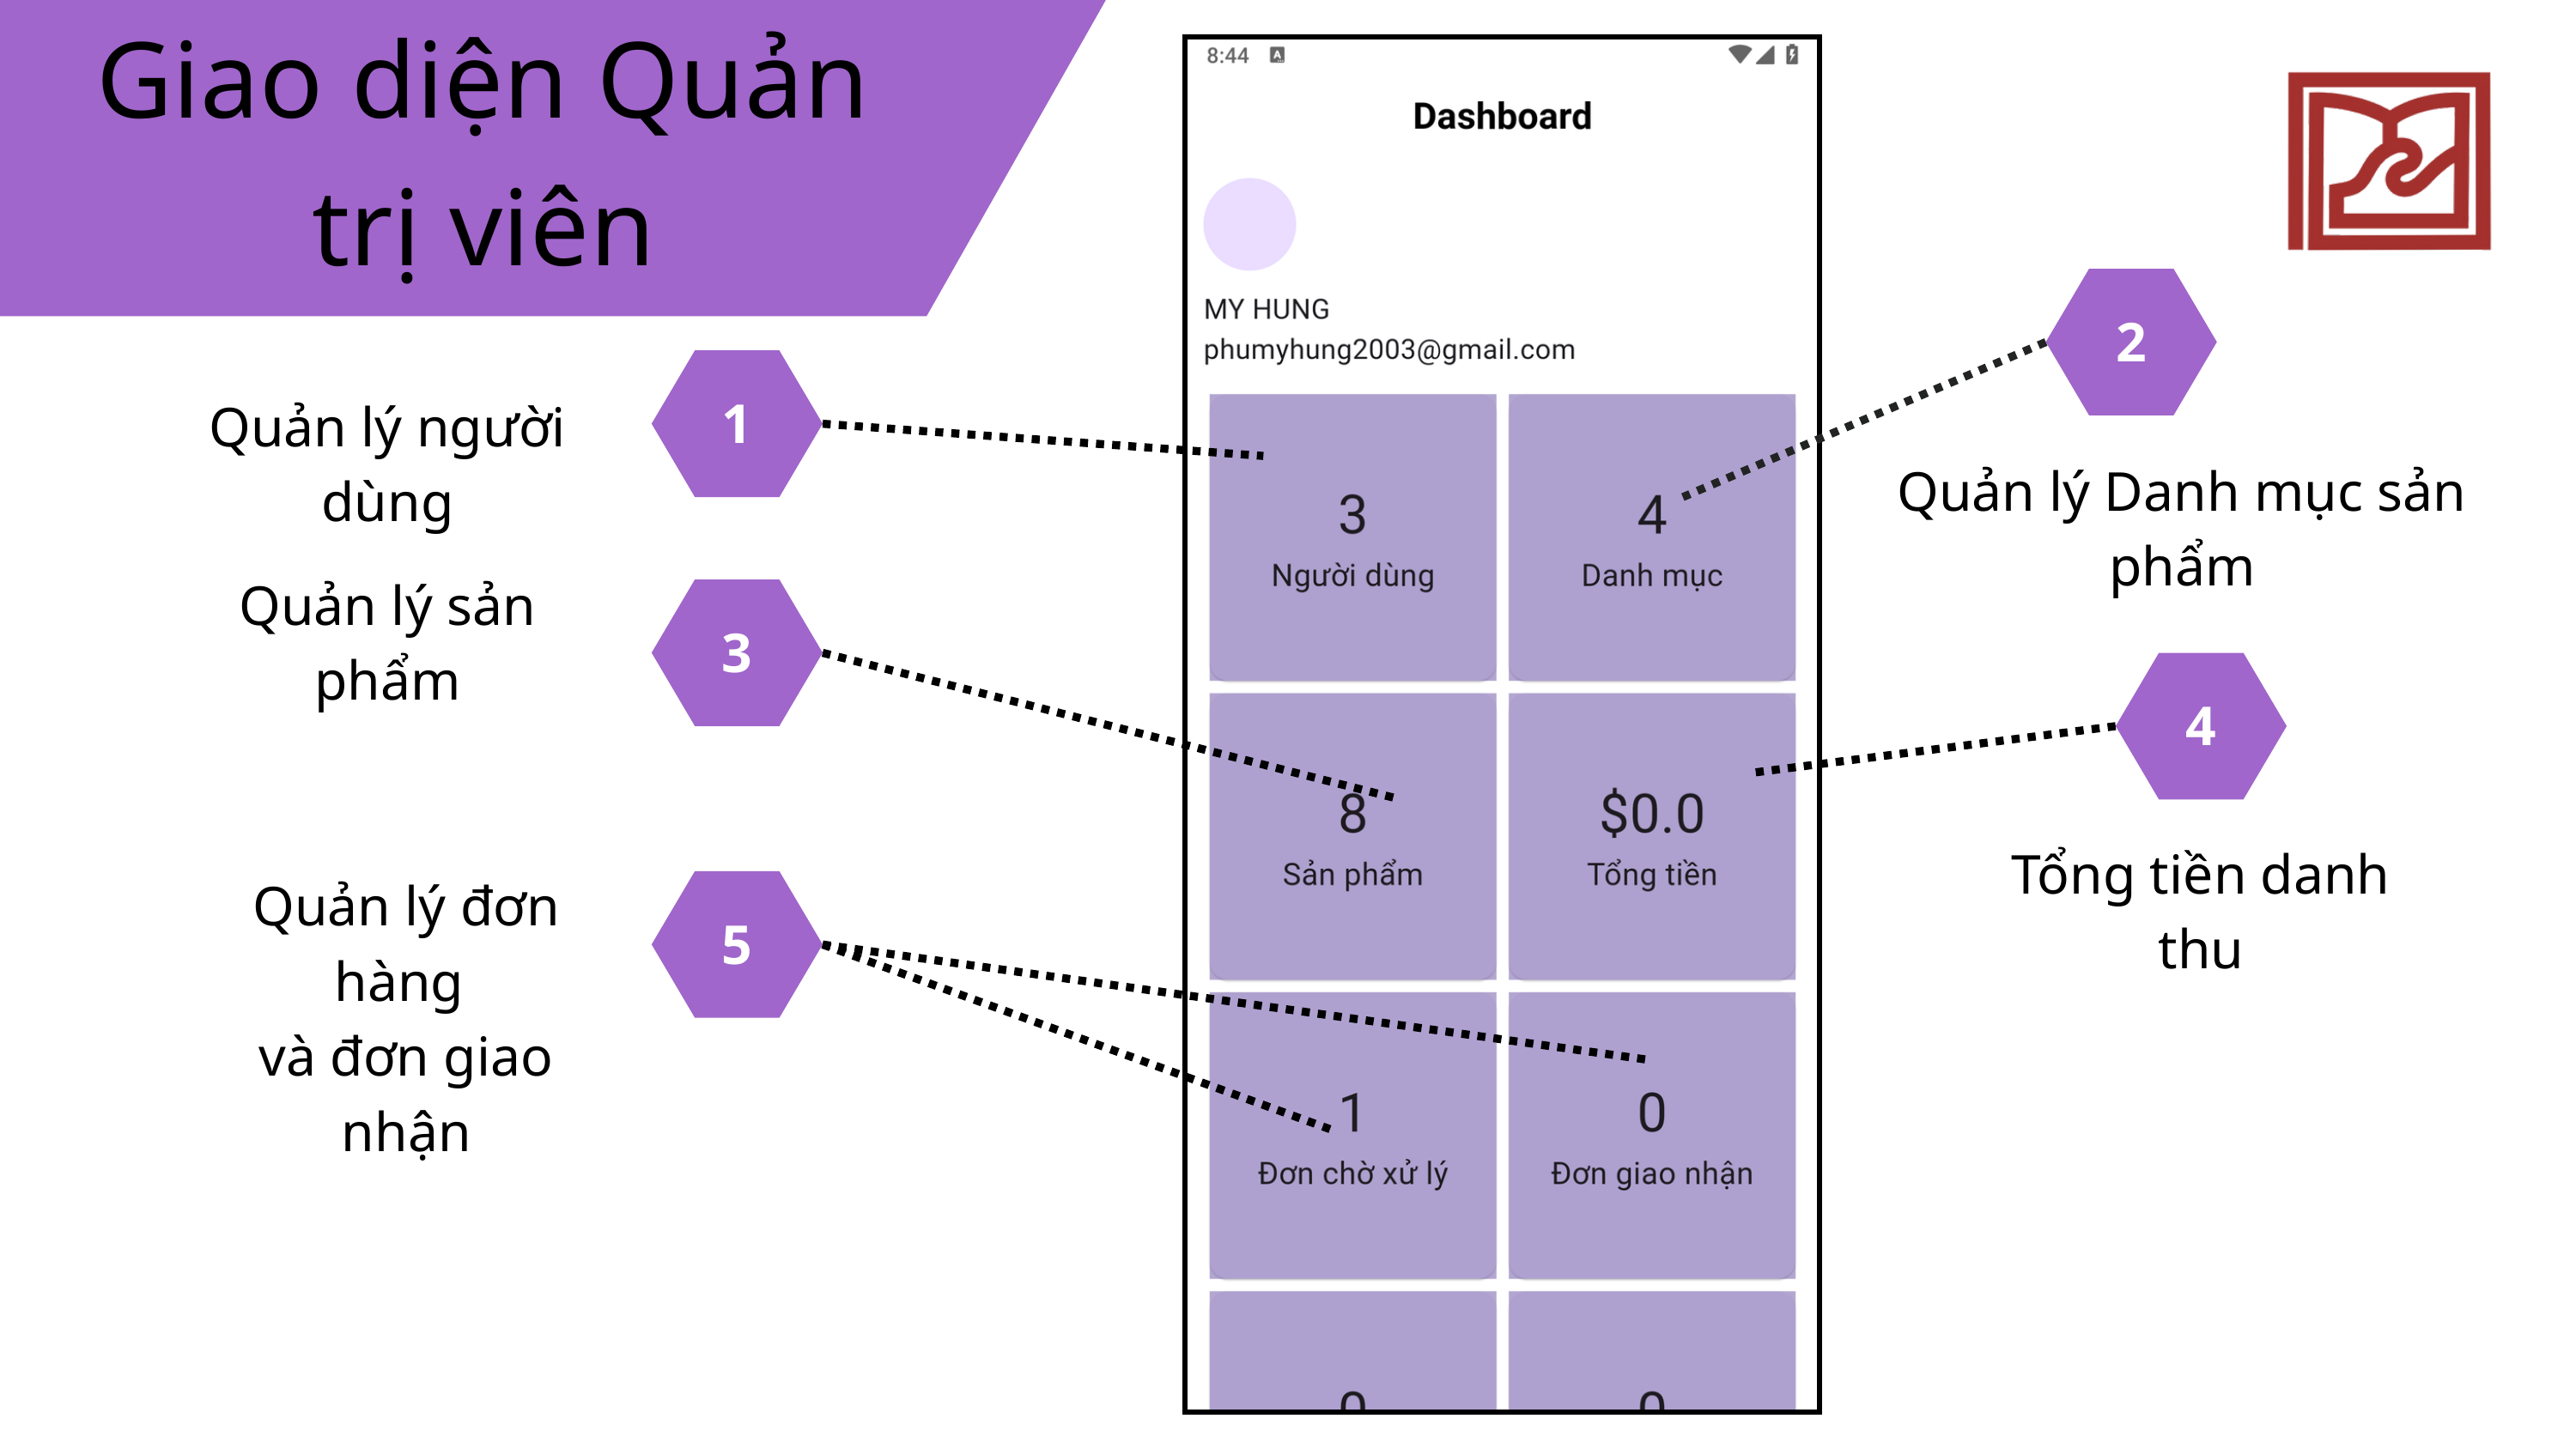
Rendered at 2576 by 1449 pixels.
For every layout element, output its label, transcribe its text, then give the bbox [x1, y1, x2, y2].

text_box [0, 0, 1107, 317]
text_box Quản lý Danh mục sản phẩm [1872, 446, 2493, 597]
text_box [2115, 652, 2287, 800]
text_box Quản lý người dùng [168, 382, 607, 533]
text_box [2287, 70, 2493, 254]
text_box Quản lý đơn hàng và đơn giao nhận [205, 861, 607, 1162]
text_box Quản lý sản phẩm [175, 561, 600, 712]
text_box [651, 870, 823, 1018]
text_box [1185, 36, 1820, 1412]
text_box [651, 579, 823, 727]
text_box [2045, 268, 2217, 416]
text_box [651, 349, 823, 498]
text_box Tổng tiền danh thu [1989, 829, 2414, 980]
